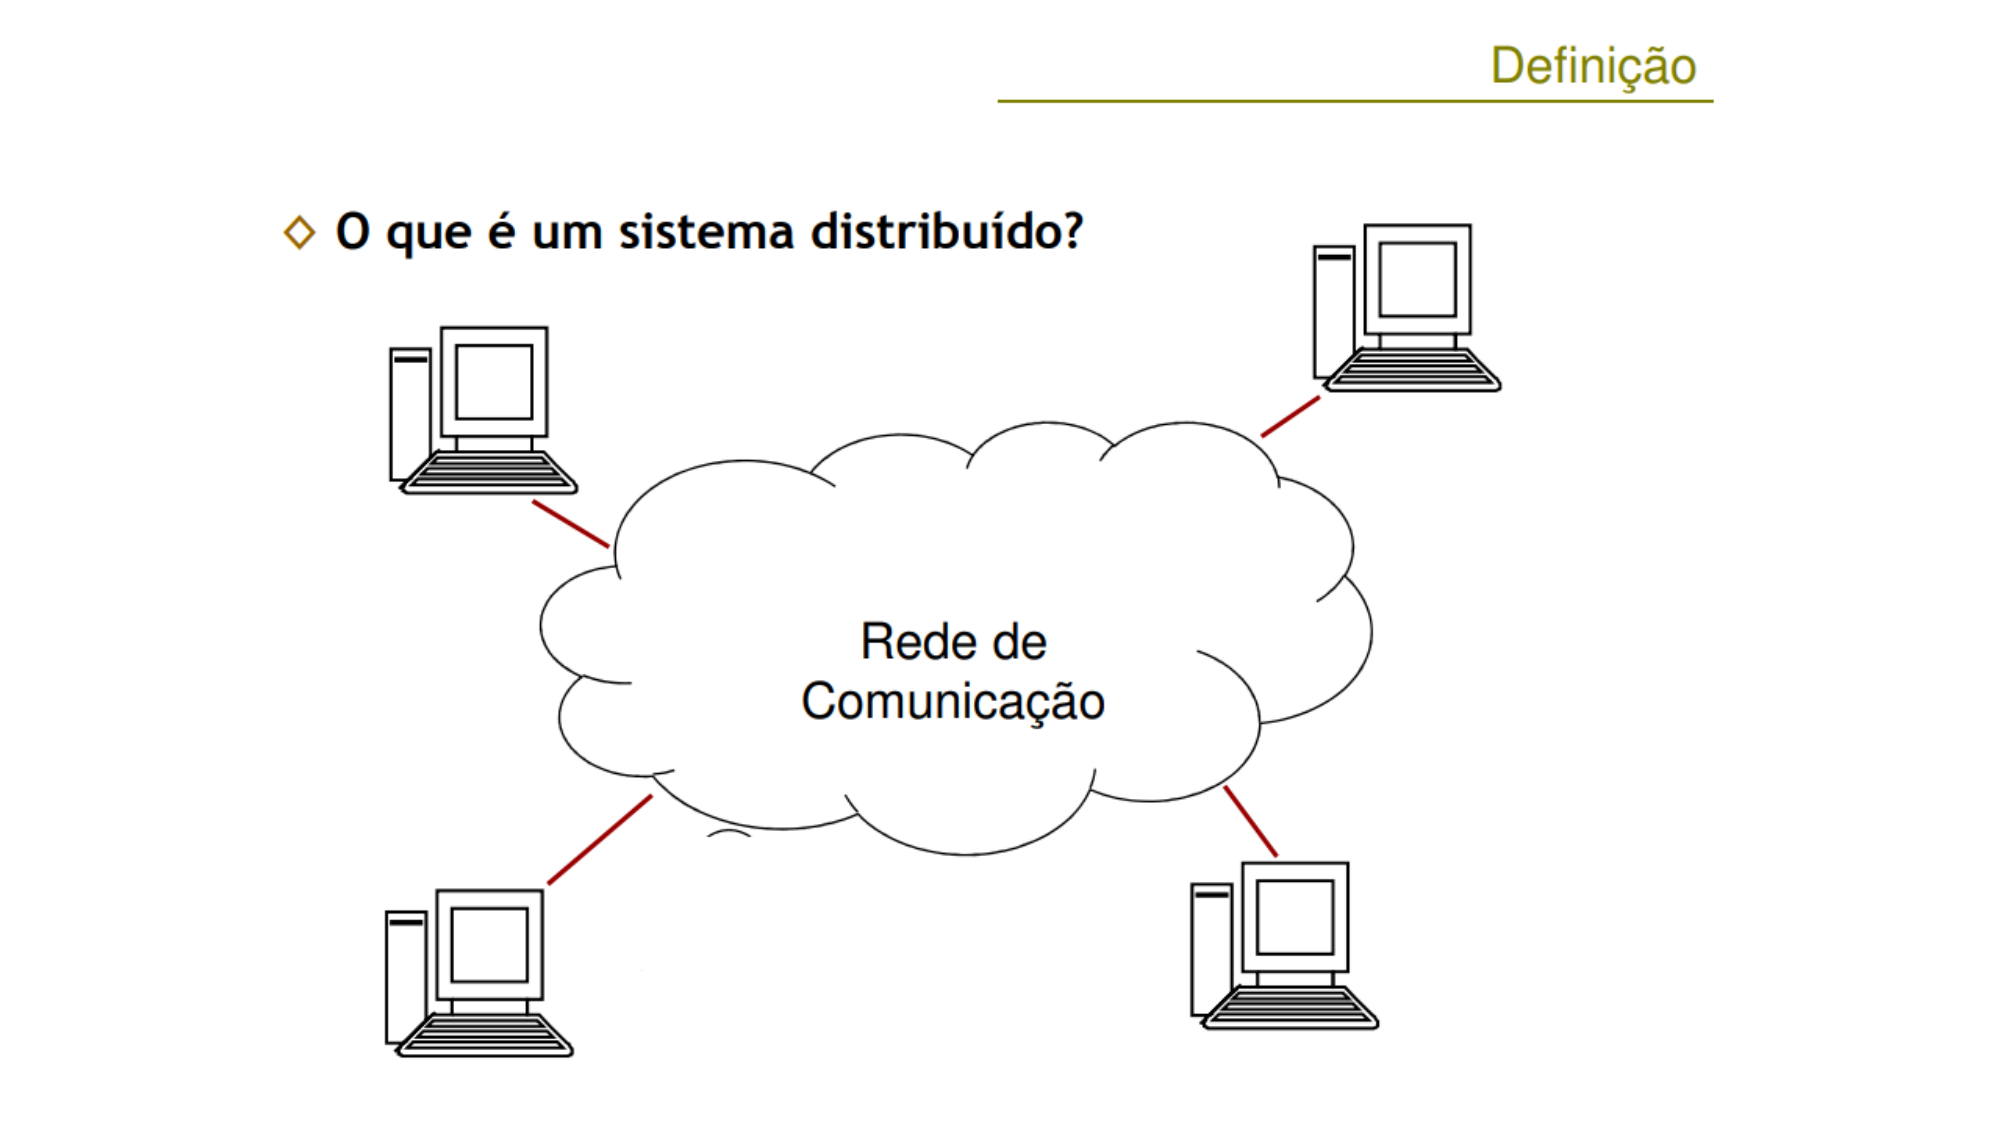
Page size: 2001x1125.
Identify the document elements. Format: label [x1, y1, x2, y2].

picture [157, 39, 1751, 1086]
